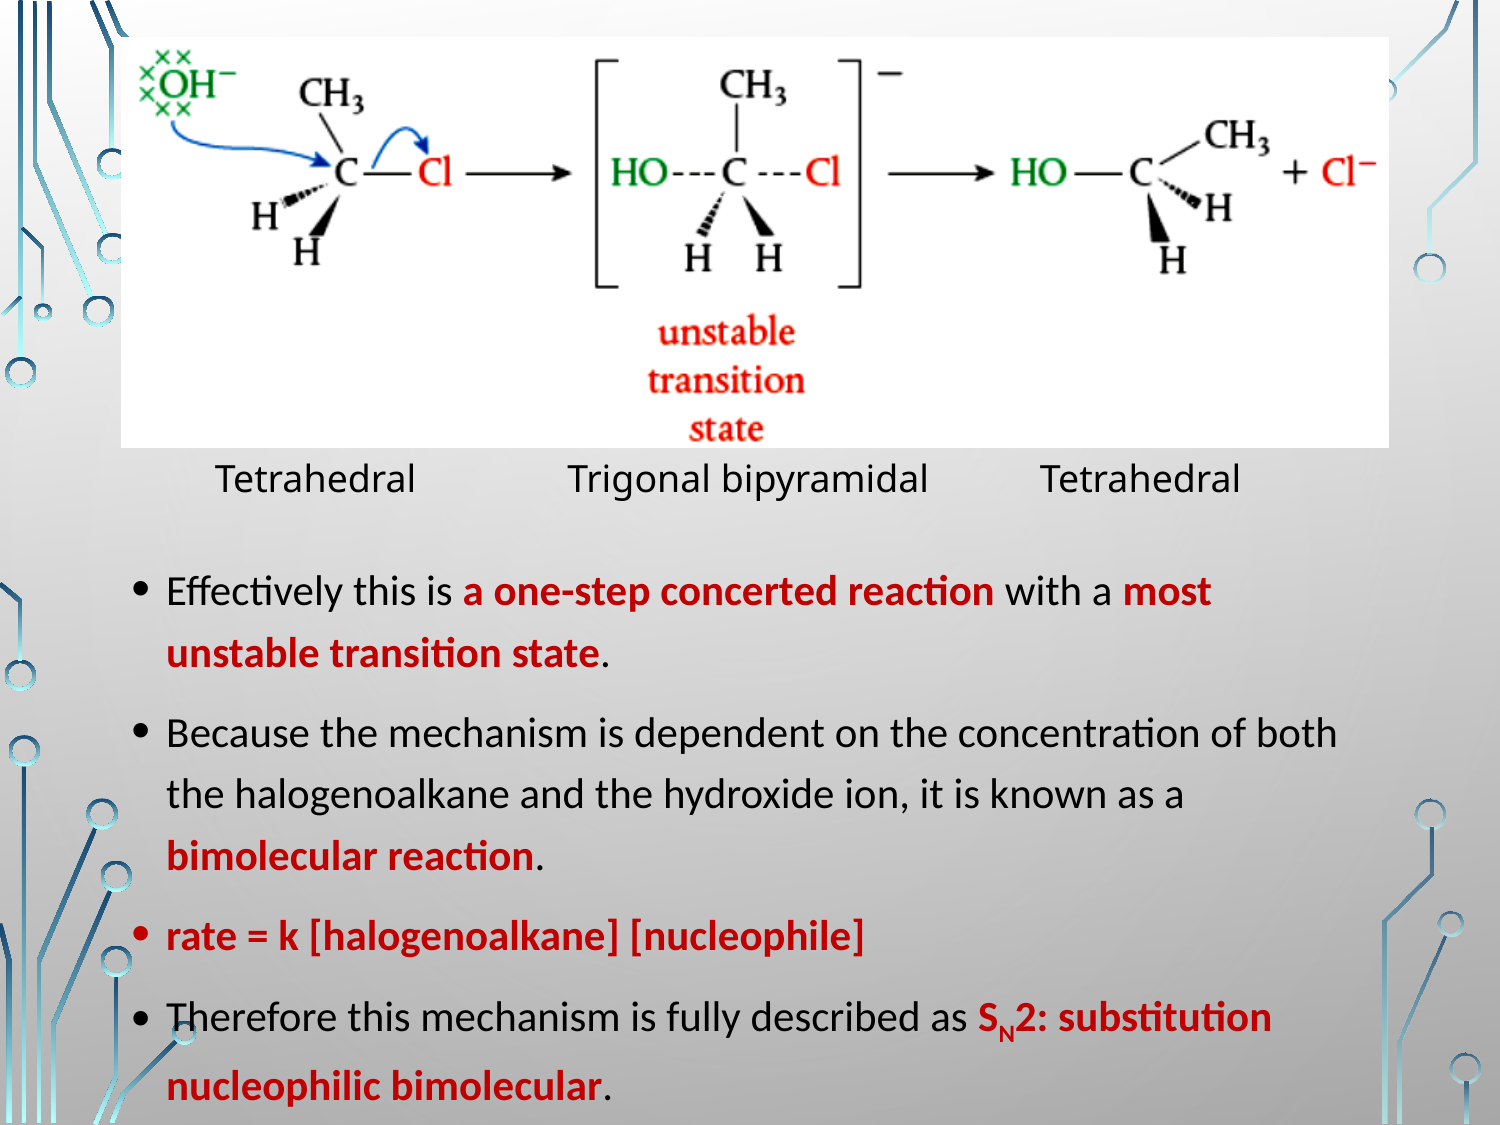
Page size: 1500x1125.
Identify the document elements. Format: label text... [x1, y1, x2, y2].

text_box Tetrahedral [199, 449, 500, 508]
picture [121, 37, 1389, 449]
list Effectively this is a one-step concerted reaction with a most unstable transition state. Because the mechanism is dependent on the concentration of both the halogenoalkane and the hydroxide ion, it is known as a bimolecular reaction. rate = k [halogenoalkane] [nucleophile] Therefore this mechanism is fully described as SN2: substitution nucleophilic bimolecular. [116, 544, 1389, 1120]
text_box Trigonal bipyramidal [552, 449, 953, 508]
text_box Tetrahedral [1024, 449, 1325, 508]
